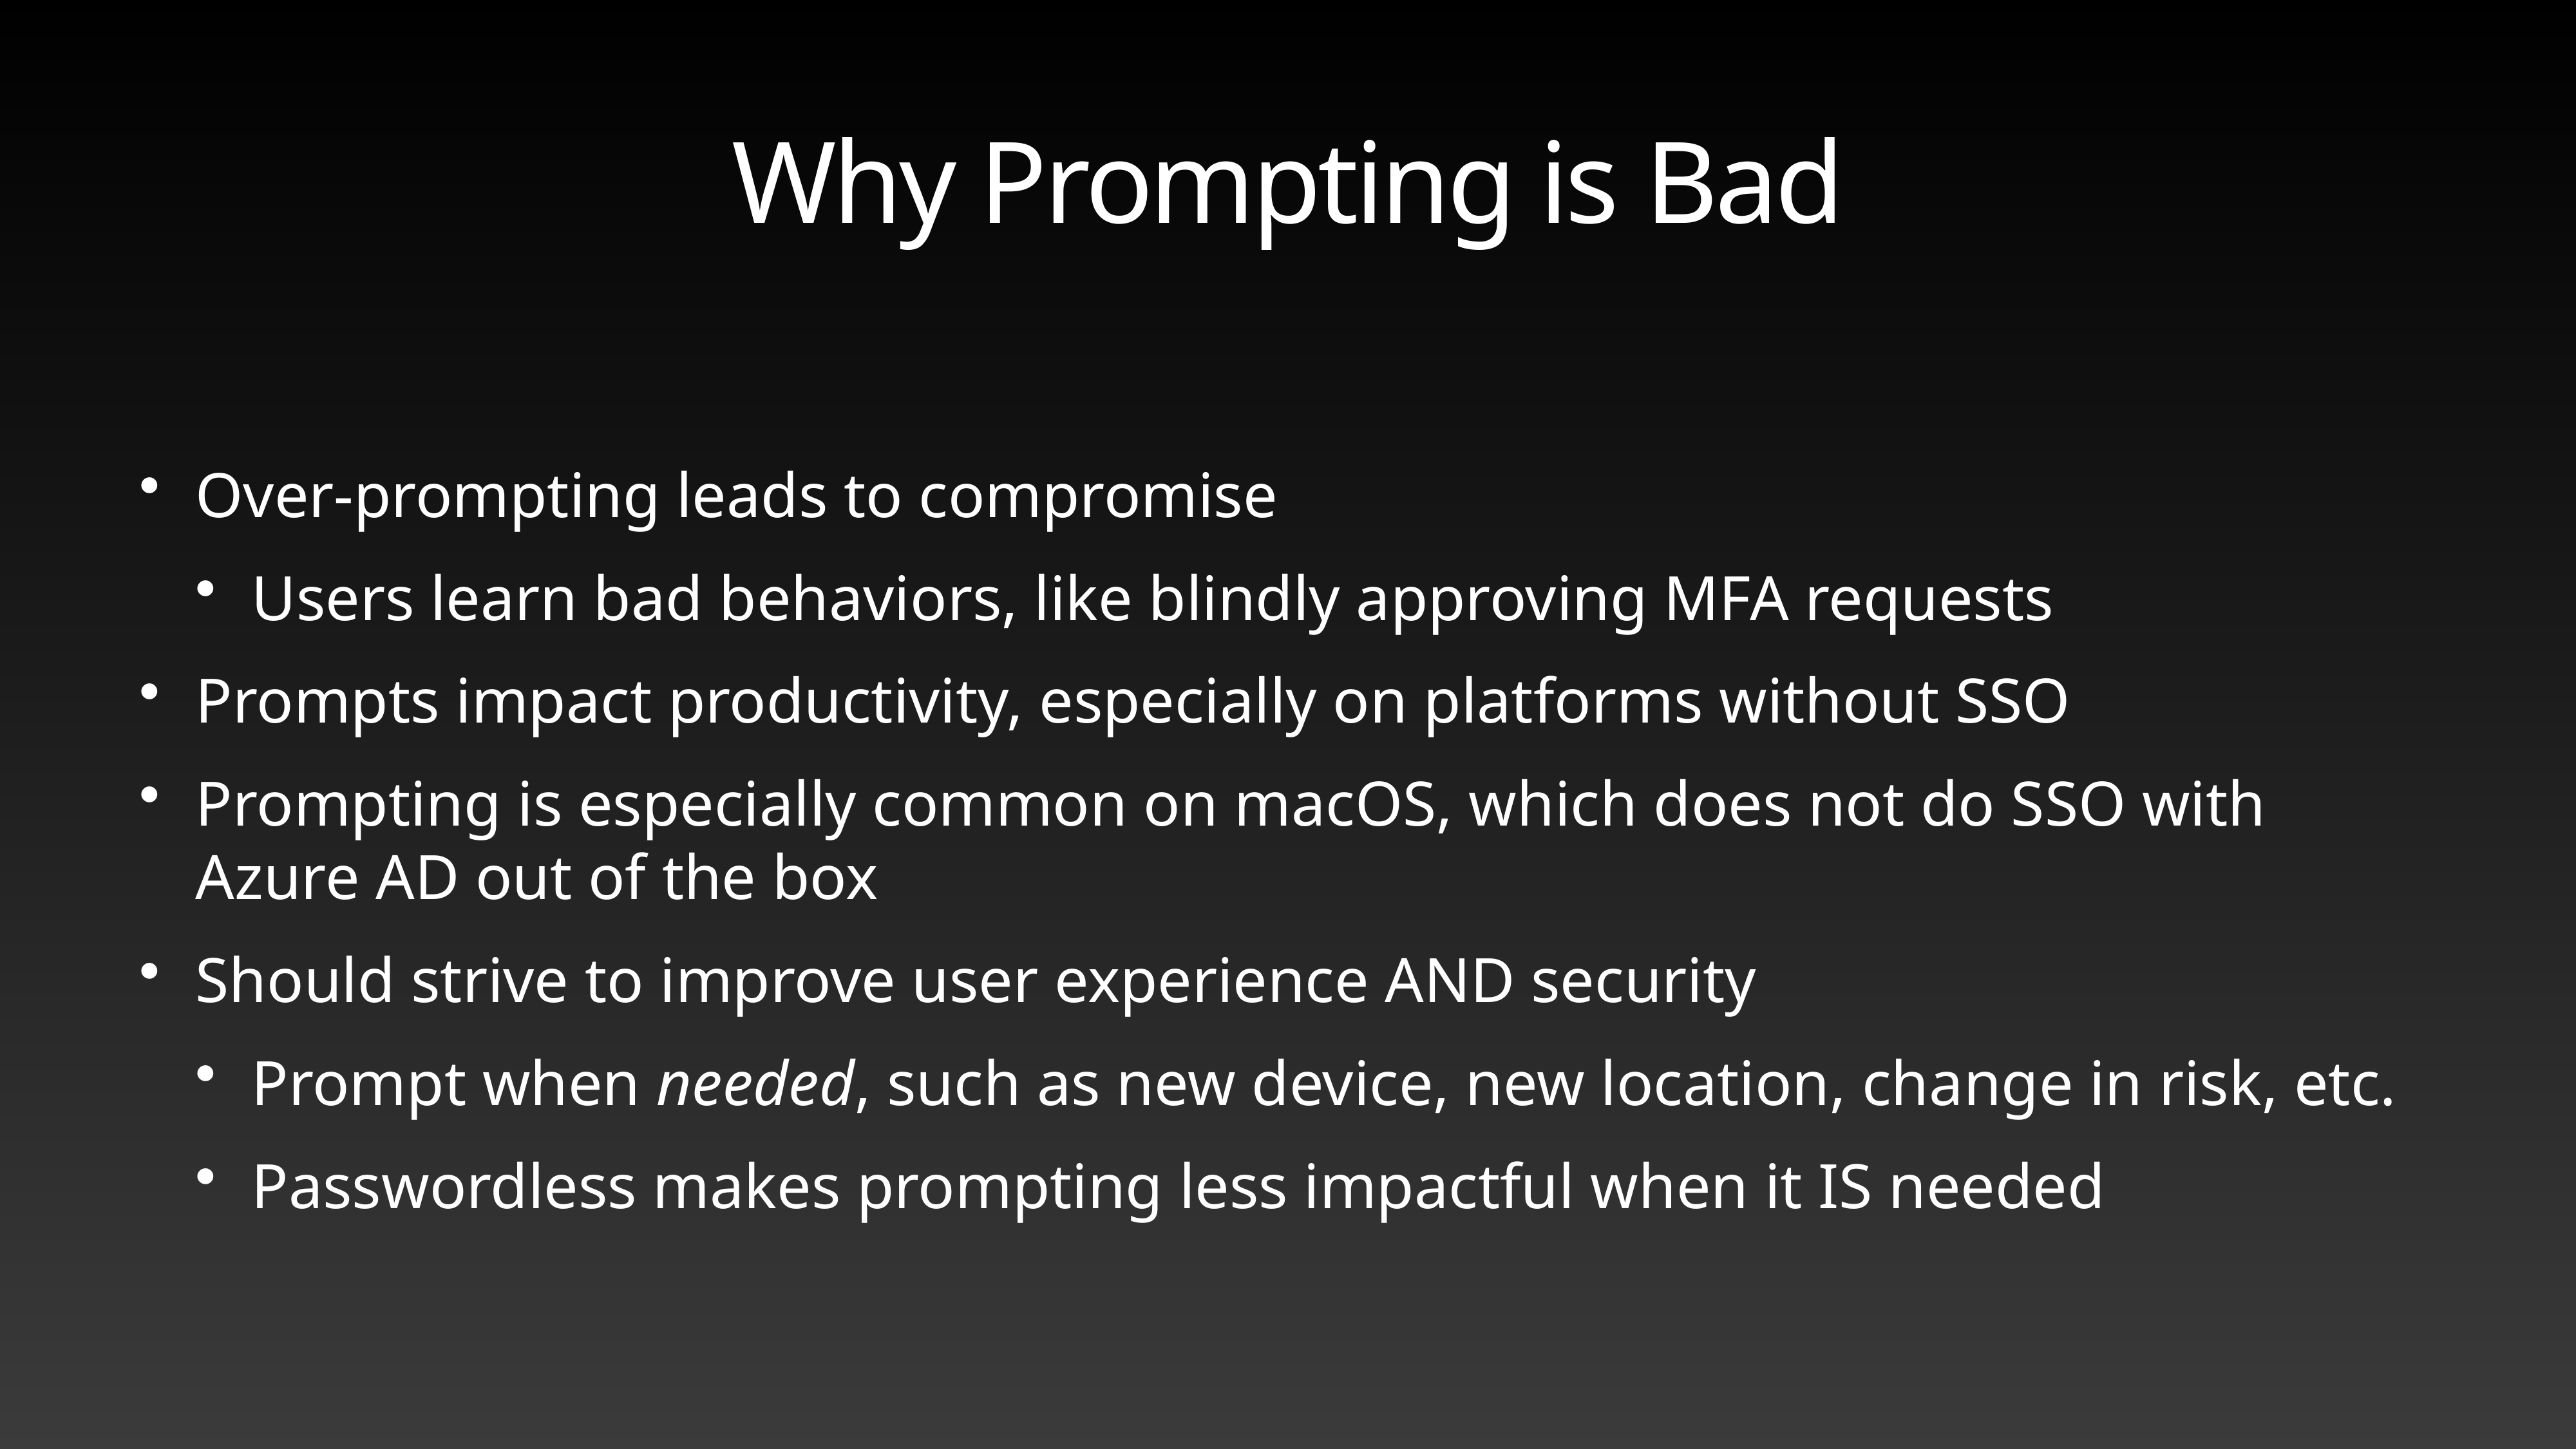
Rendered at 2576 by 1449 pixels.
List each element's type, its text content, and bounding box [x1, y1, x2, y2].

title Why Prompting is Bad [133, 85, 2443, 251]
list Over-prompting leads to compromise Users learn bad behaviors, like blindly approving MFA requests Prompts impact productivity, especially on platforms without SSO Prompting is especially common on macOS, which does not do SSO with Azure AD out of the box Should strive to improve user experience AND security Prompt when needed, such as new device, new location, change in risk, etc. Passwordless makes prompting less impactful when it IS needed [133, 450, 2443, 1342]
